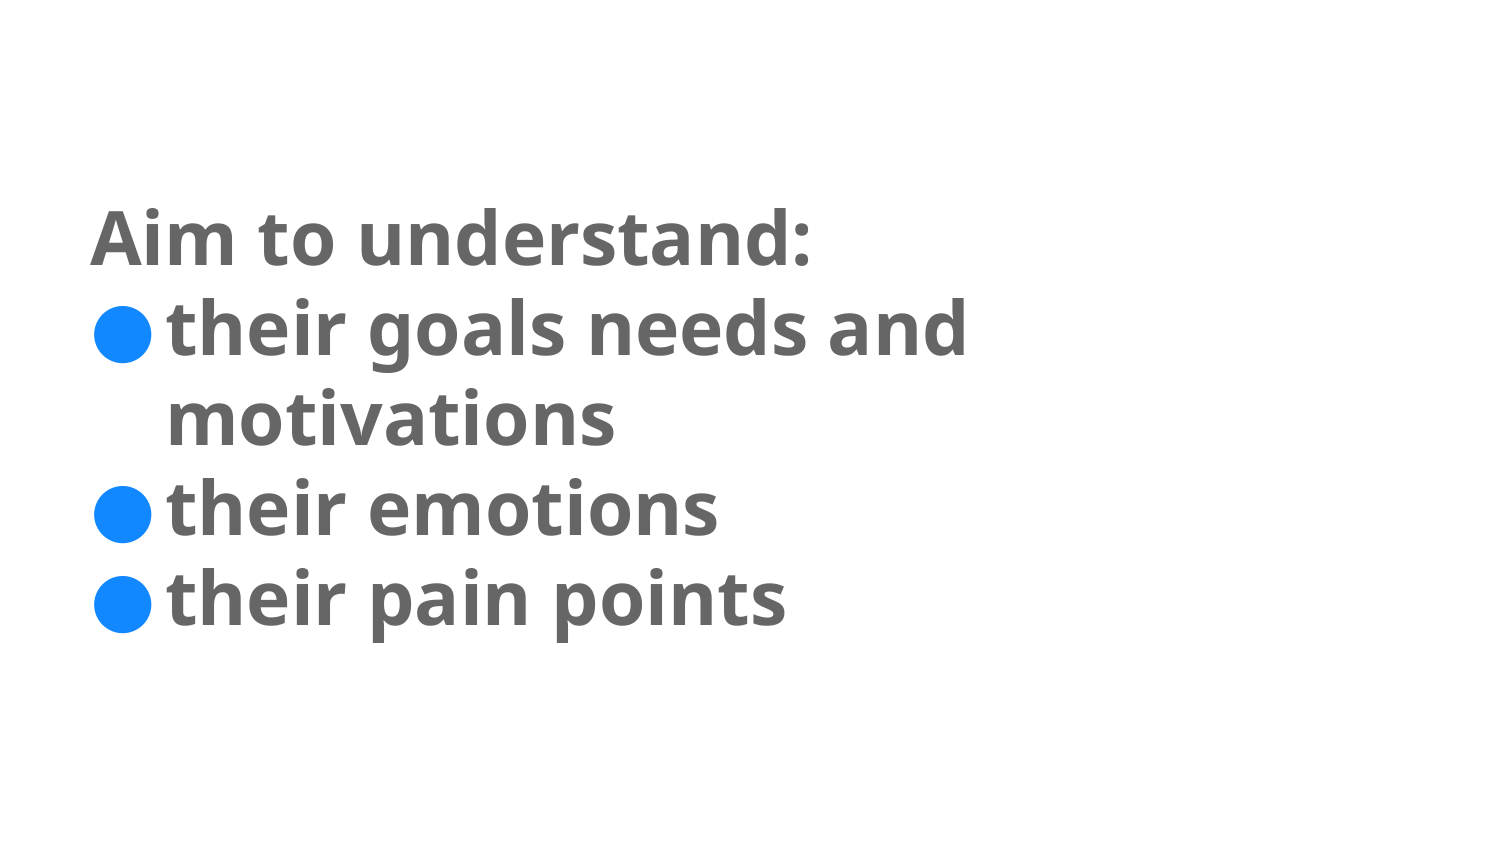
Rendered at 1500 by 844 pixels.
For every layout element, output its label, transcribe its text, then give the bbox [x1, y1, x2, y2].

title Aim to understand: their goals needs and motivations their emotions their pain points [75, 187, 1425, 656]
